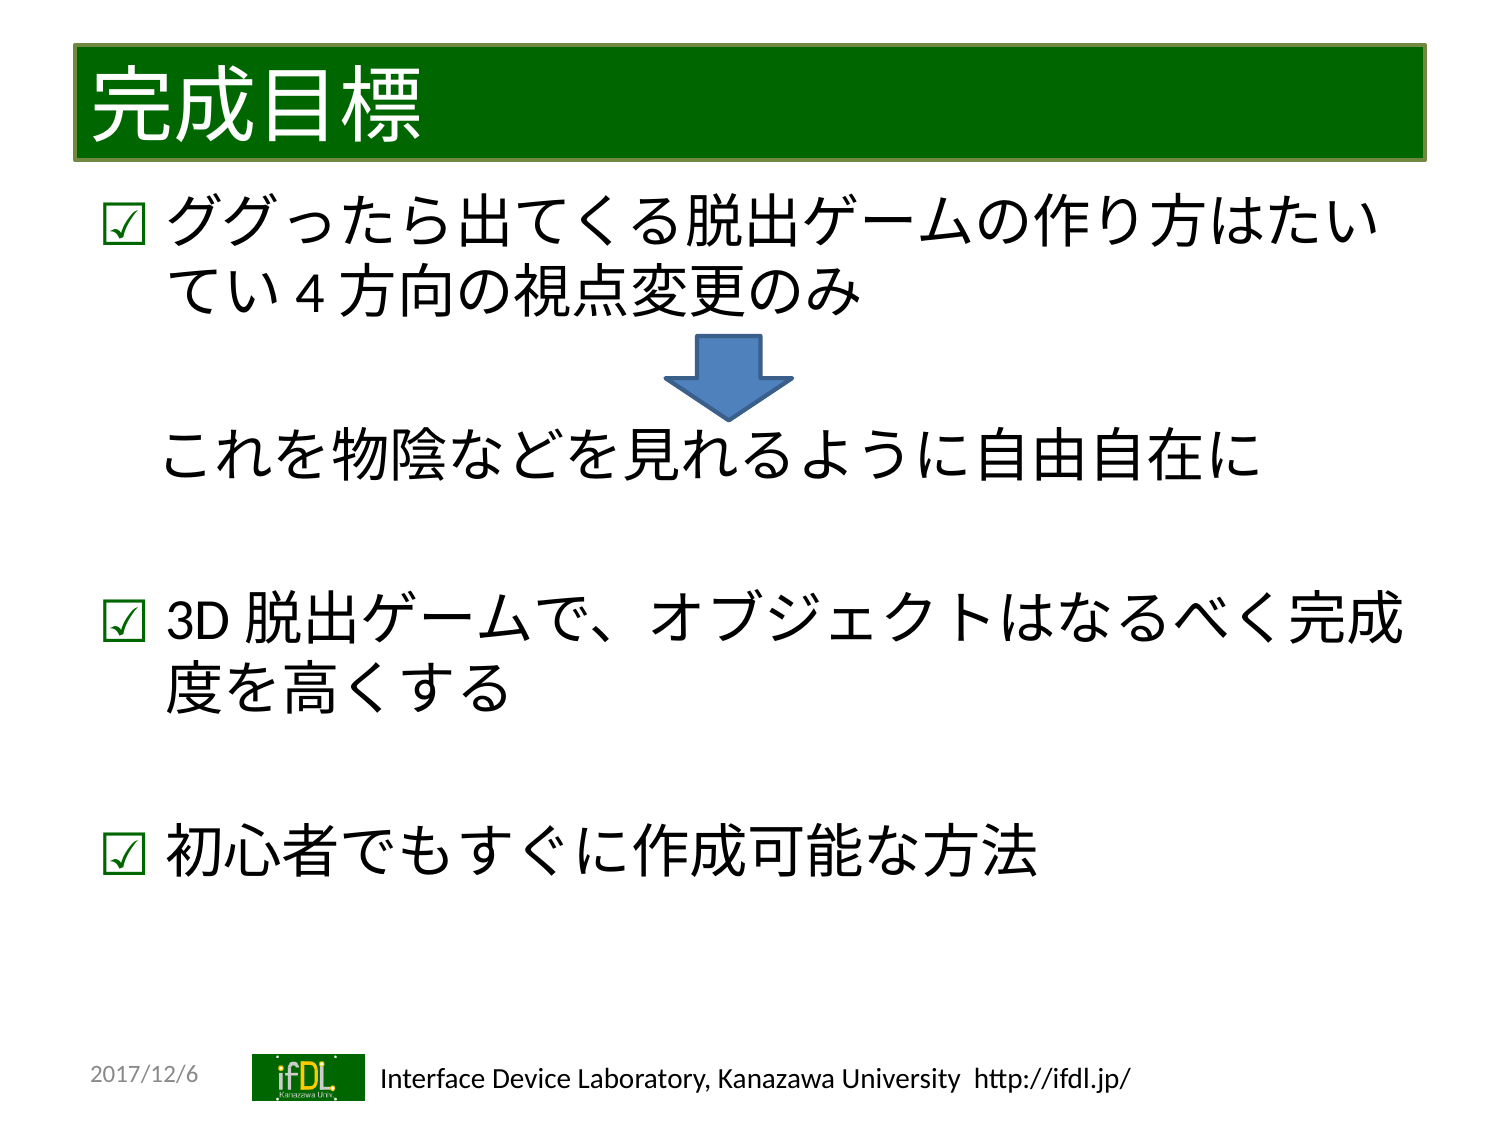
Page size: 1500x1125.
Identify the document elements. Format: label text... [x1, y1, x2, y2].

title 完成目標 [73, 43, 1427, 162]
text_box [663, 333, 795, 423]
list ググったら出てくる脱出ゲームの作り方はたいてい4方向の視点変更のみ これを物陰などを見れるように自由自在に 3D脱出ゲームで、オブジェクトはなるべく完成度を高くする 初心者でもすぐに作成可能な方法 [75, 169, 1425, 1041]
picture [252, 1054, 365, 1101]
